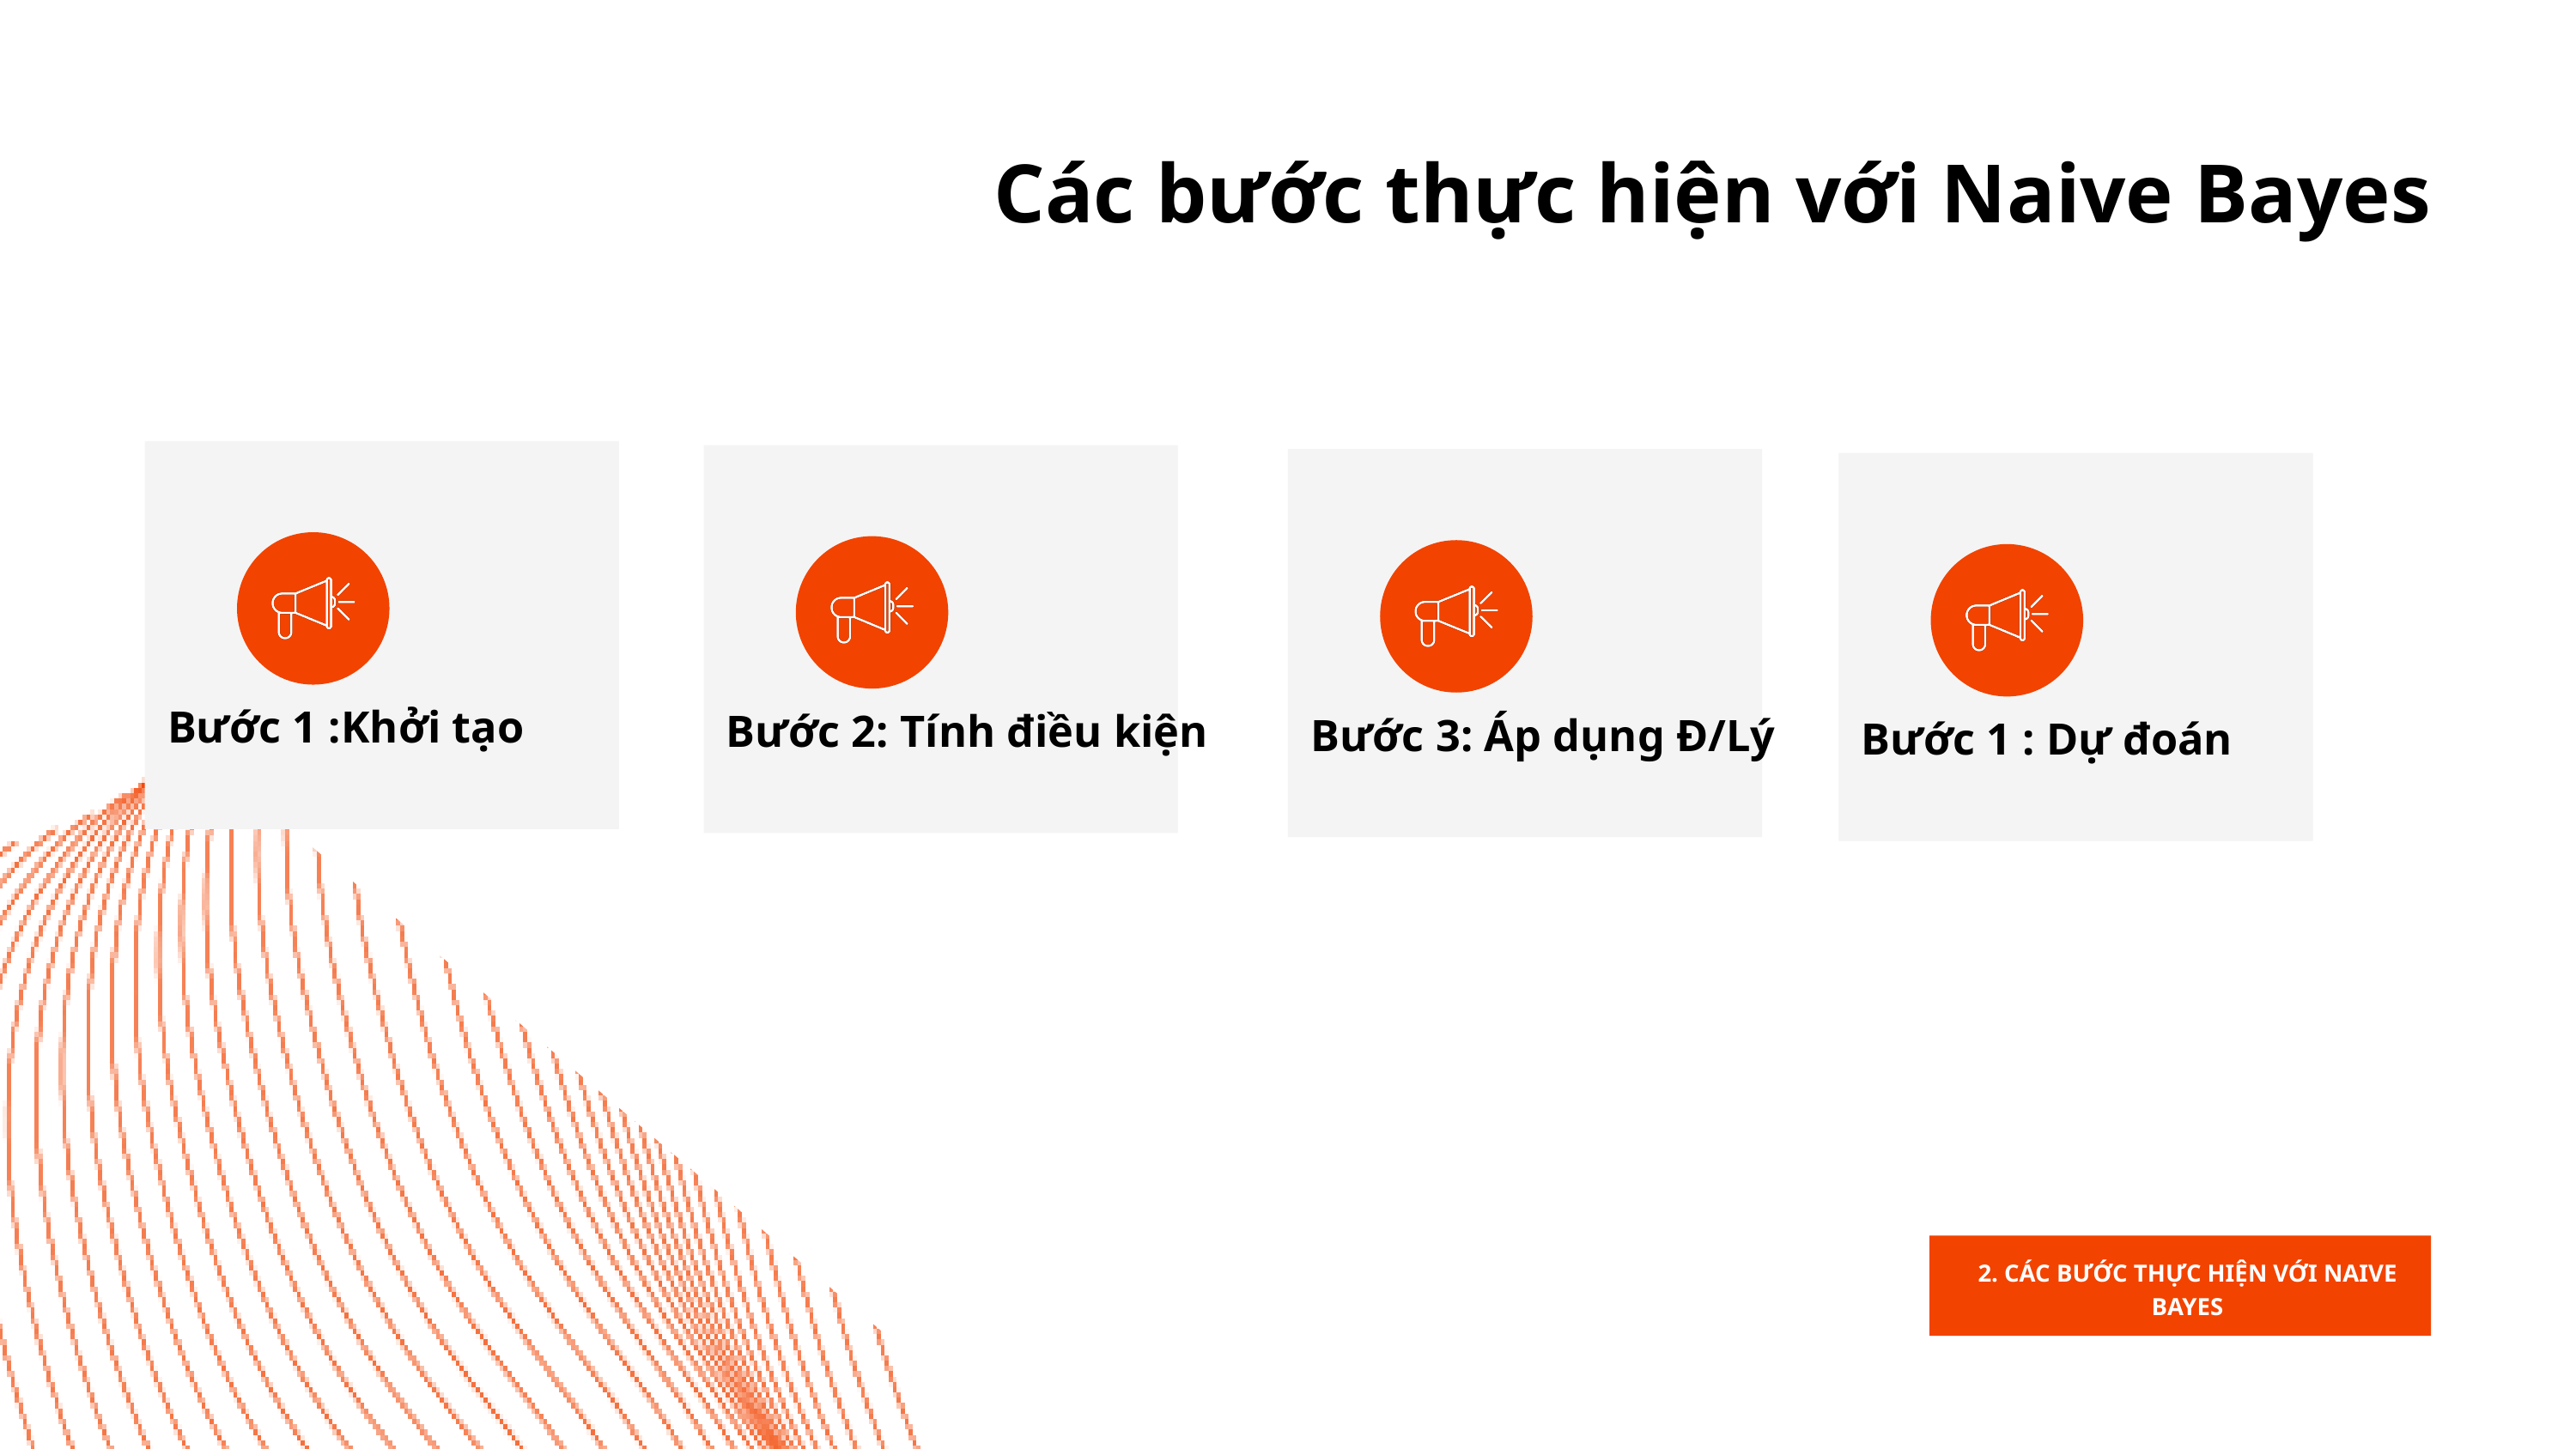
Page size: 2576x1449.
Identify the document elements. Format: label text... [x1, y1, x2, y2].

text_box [795, 536, 949, 689]
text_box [1379, 539, 1533, 693]
text_box Bước 3: Áp dụng Đ/Lý [1310, 703, 1838, 761]
text_box Các bước thực hiện với Naive Bayes [0, 142, 2432, 239]
text_box Bước 2: Tính điều kiện [726, 699, 1287, 756]
text_box [144, 440, 619, 829]
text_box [1930, 543, 2084, 697]
text_box [1838, 452, 2313, 841]
text_box Bước 1 : Dự đoán [1861, 707, 2448, 764]
text_box [703, 445, 1178, 834]
text_box Bước 1 :Khởi tạo [167, 695, 703, 752]
text_box [0, 581, 1020, 1449]
text_box [1287, 449, 1763, 838]
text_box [1929, 1235, 2432, 1337]
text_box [236, 531, 390, 685]
